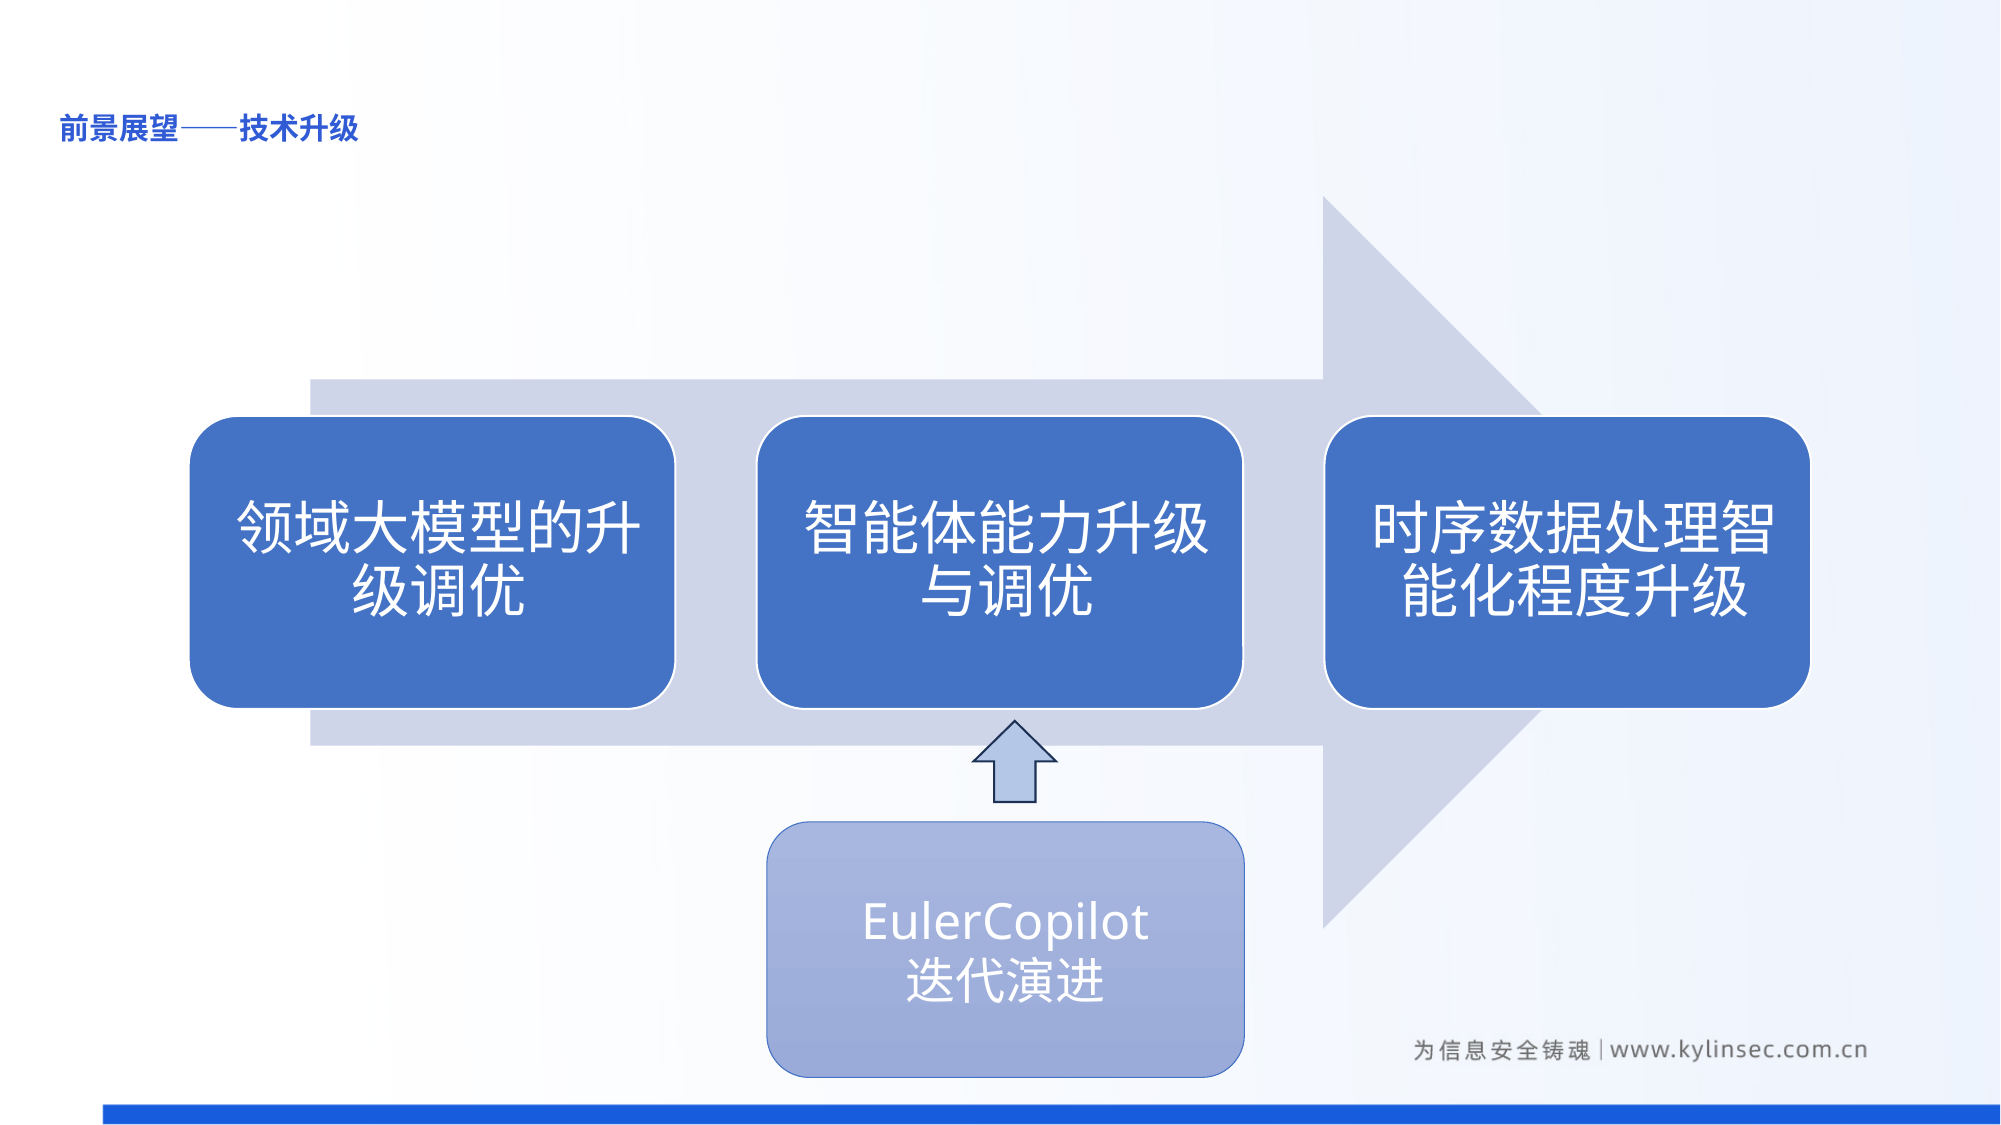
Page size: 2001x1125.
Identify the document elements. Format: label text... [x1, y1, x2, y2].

title 前景展望——技术升级 [44, 105, 1843, 154]
picture [0, 0, 2001, 1125]
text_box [188, 196, 1812, 929]
text_box EulerCopilot 迭代演进 [766, 929, 1245, 1078]
